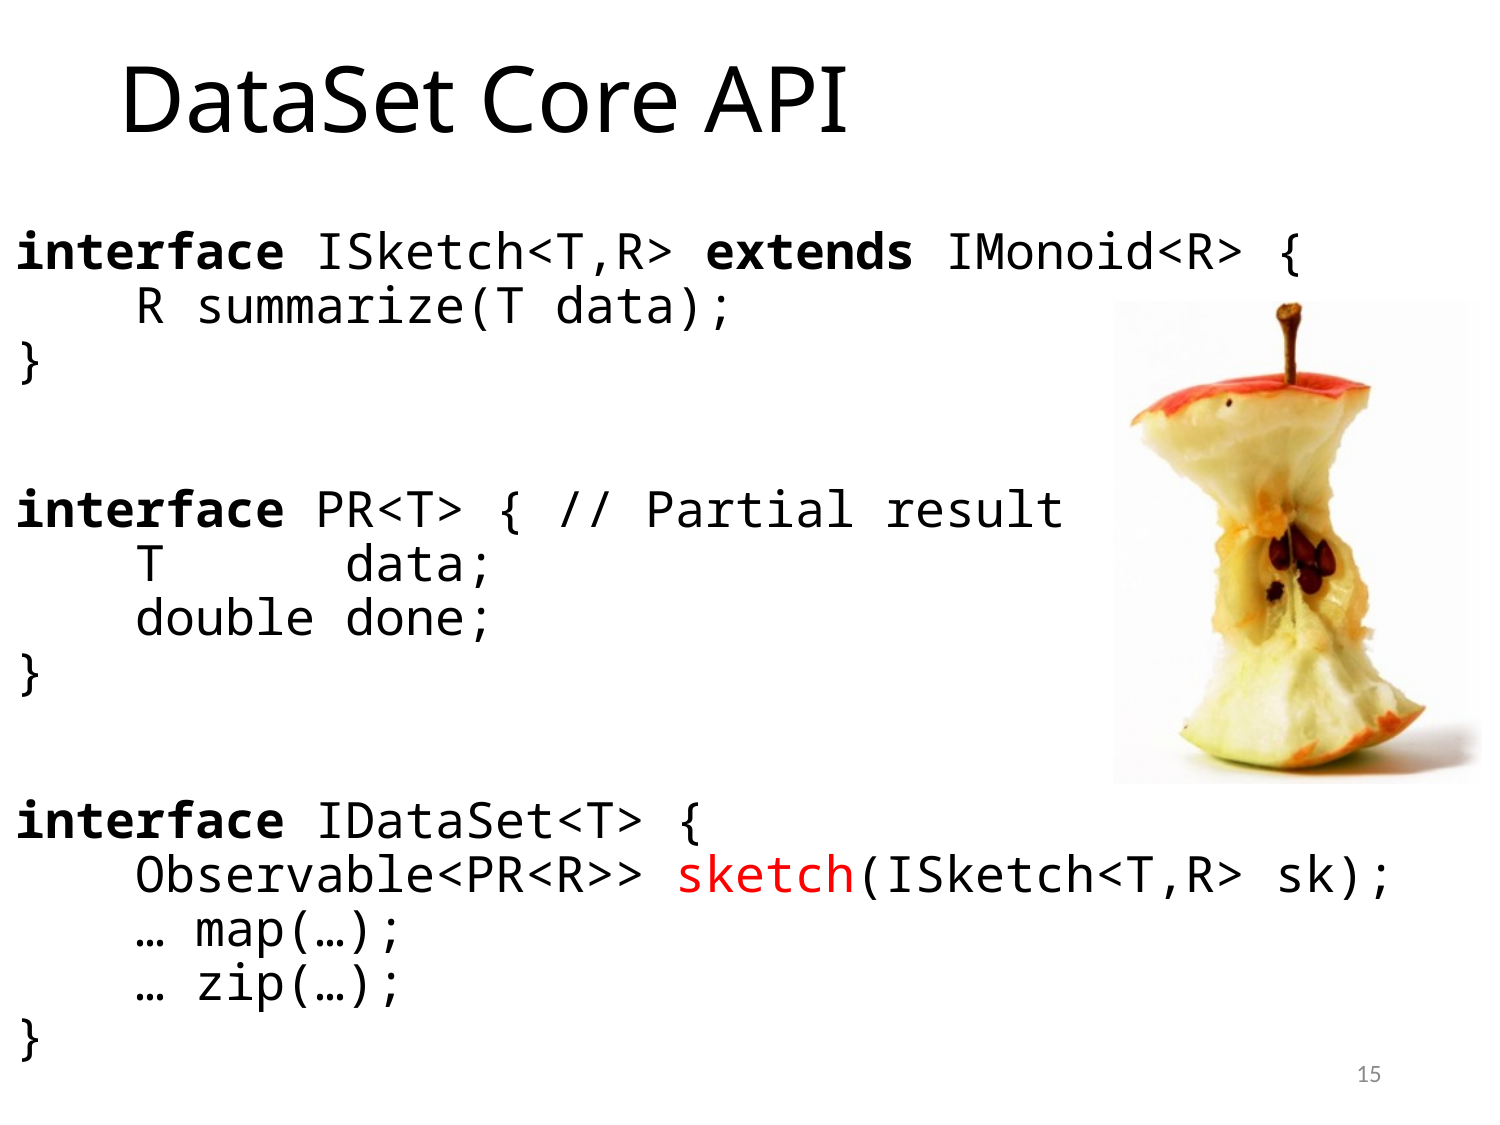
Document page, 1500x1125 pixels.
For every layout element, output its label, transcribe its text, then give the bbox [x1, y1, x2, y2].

list interface ISketch<T,R> extends IMonoid<R> { R summarize(T data); } interface PR<T> { // Partial result T data; double done; } interface IDataSet<T> { Observable<PR<R>> sketch(ISketch<T,R> sk); … map(…); … zip(…); } [0, 219, 1500, 1125]
slide_number 15 [1059, 1042, 1397, 1103]
title DataSet Core API [103, 25, 1397, 181]
picture [1113, 301, 1482, 784]
